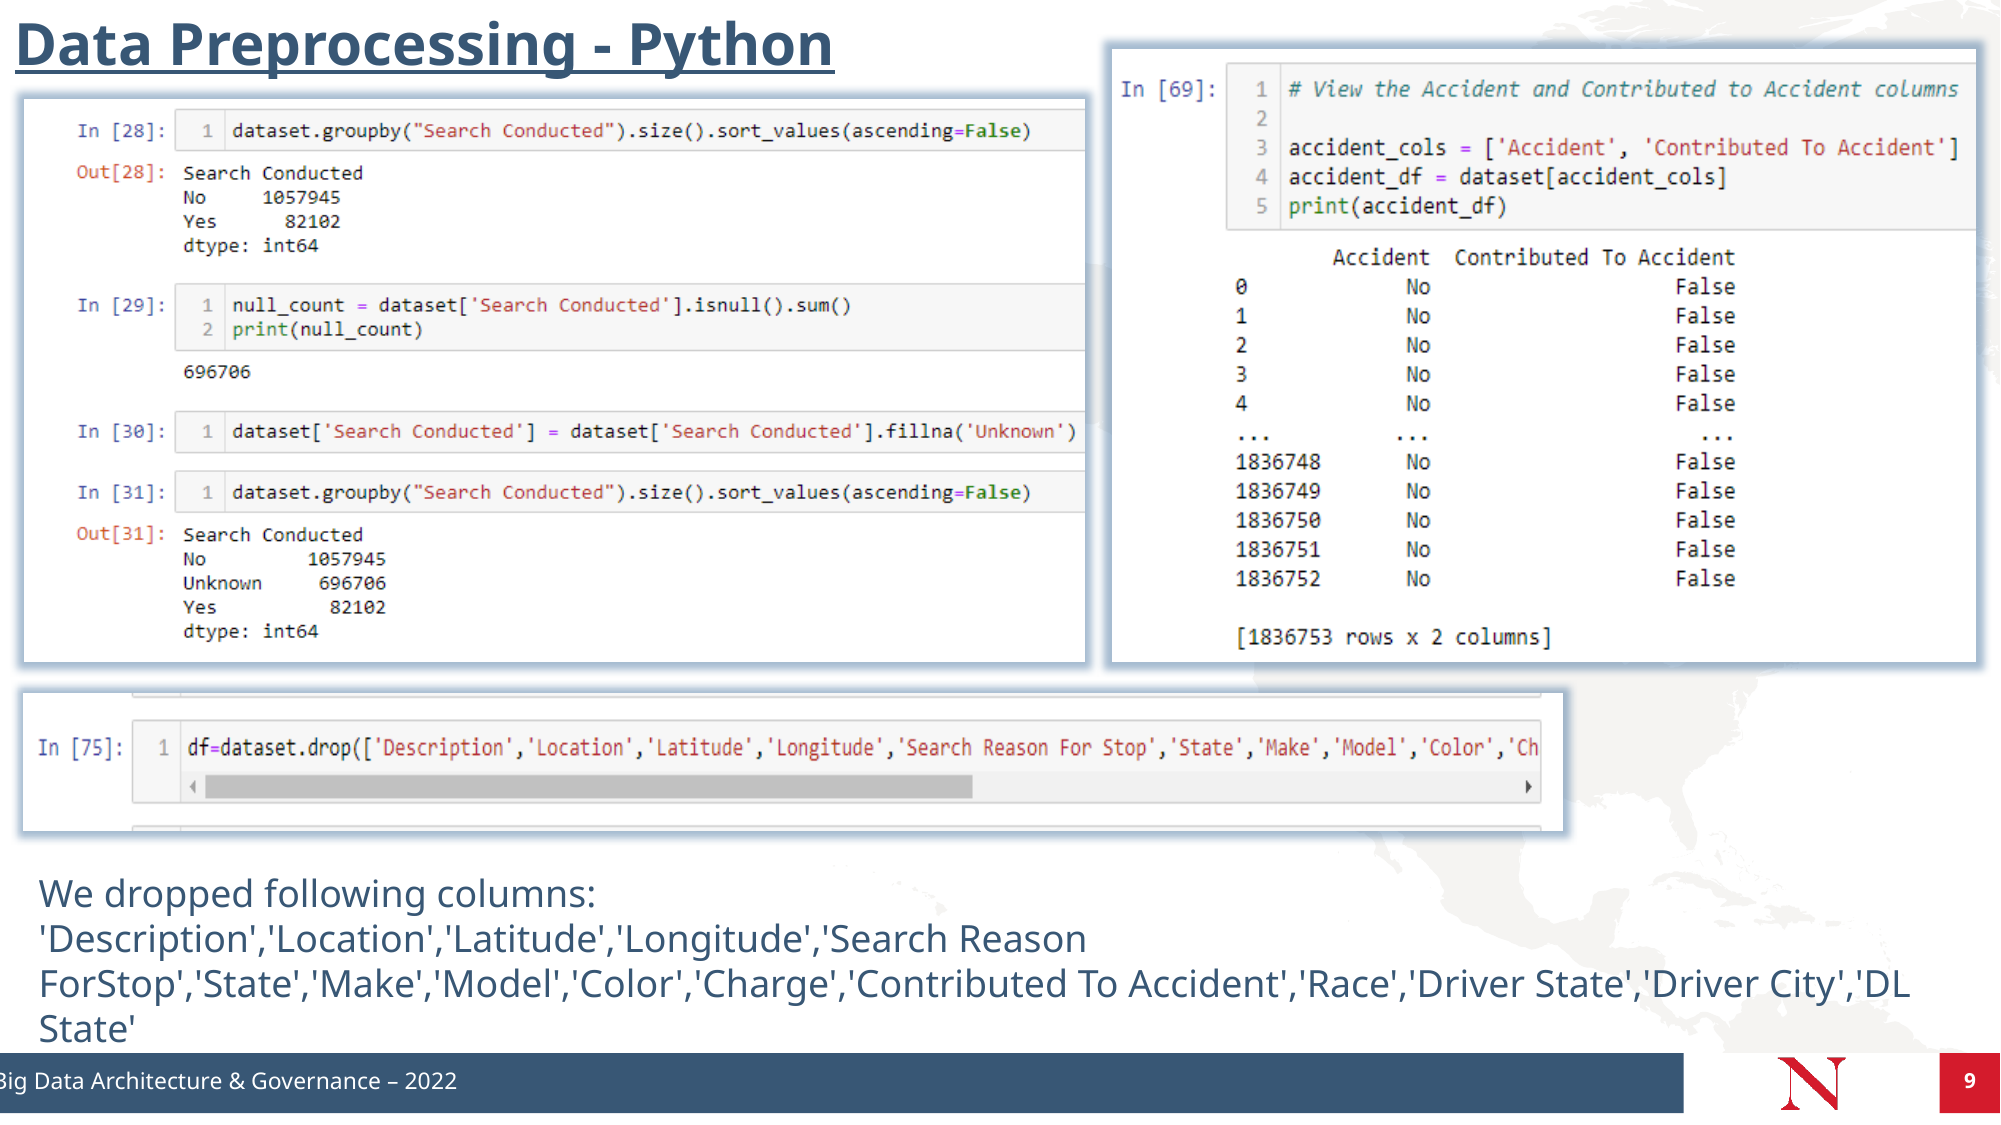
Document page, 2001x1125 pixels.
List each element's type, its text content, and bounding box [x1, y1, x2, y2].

picture [1112, 49, 1976, 662]
text_box Data Preprocessing - Python [0, 0, 907, 85]
picture [23, 693, 1563, 831]
picture [24, 99, 1085, 662]
text_box We dropped following columns: 'Description','Location','Latitude','Longitude','Search Reason ForStop','State','Make','Model','Color','Charge','Contributed To Accident','Race','Driver State','Driver City','DL State' [23, 862, 2000, 1058]
picture [1766, 1058, 1857, 1125]
